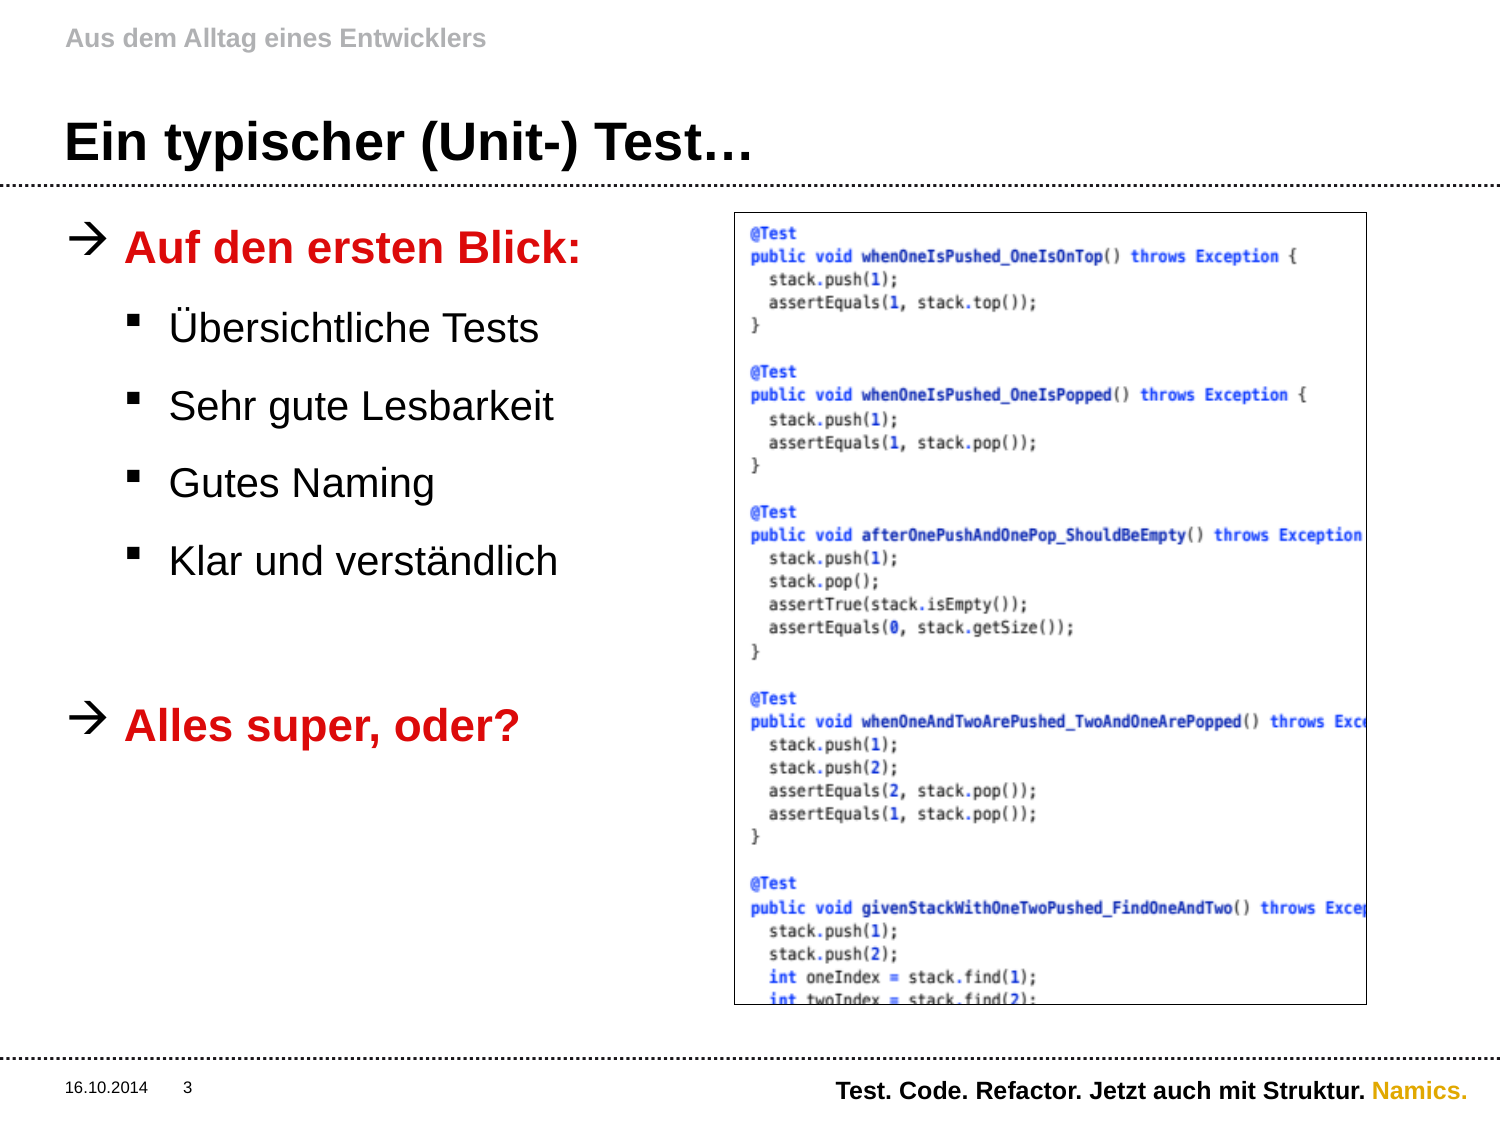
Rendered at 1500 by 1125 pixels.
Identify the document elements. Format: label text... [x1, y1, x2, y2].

footer Test. Code. Refactor. Jetzt auch mit Struktur. [331, 1067, 1367, 1113]
title Ein typischer (Unit-) Test… [64, 54, 1365, 172]
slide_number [64, 1077, 183, 1113]
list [733, 211, 1367, 1006]
list Aus dem Alltag eines Entwicklers [64, 17, 1365, 54]
list Auf den ersten Blick: Übersichtliche Tests Sehr gute Lesbarkeit Gutes Naming Klar und verständlich Alles super, oder? [65, 212, 698, 1005]
slide_number 3 [183, 1077, 302, 1113]
